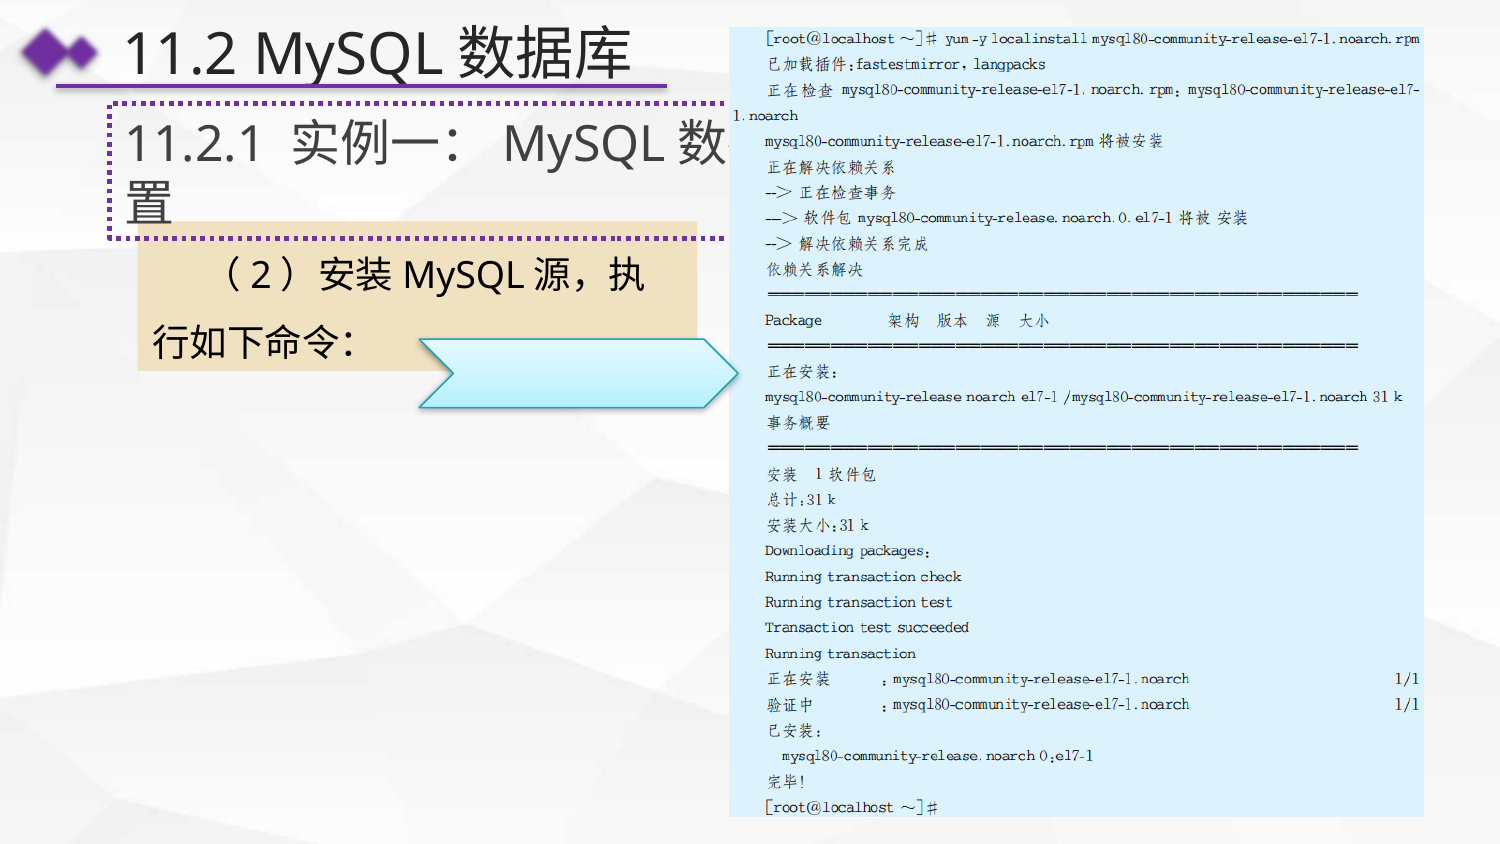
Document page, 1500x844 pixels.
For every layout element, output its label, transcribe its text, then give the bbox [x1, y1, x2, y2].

text_box [71, 42, 92, 63]
text_box [27, 34, 60, 71]
text_box [418, 338, 724, 409]
text_box 11.2 MySQL数据库 [108, 9, 687, 94]
text_box 11.2.1 实例一：MySQL数据库的安装与配置 [109, 103, 724, 239]
picture [0, 0, 1500, 844]
text_box （2）安装MySQL源，执行如下命令： [137, 239, 698, 371]
